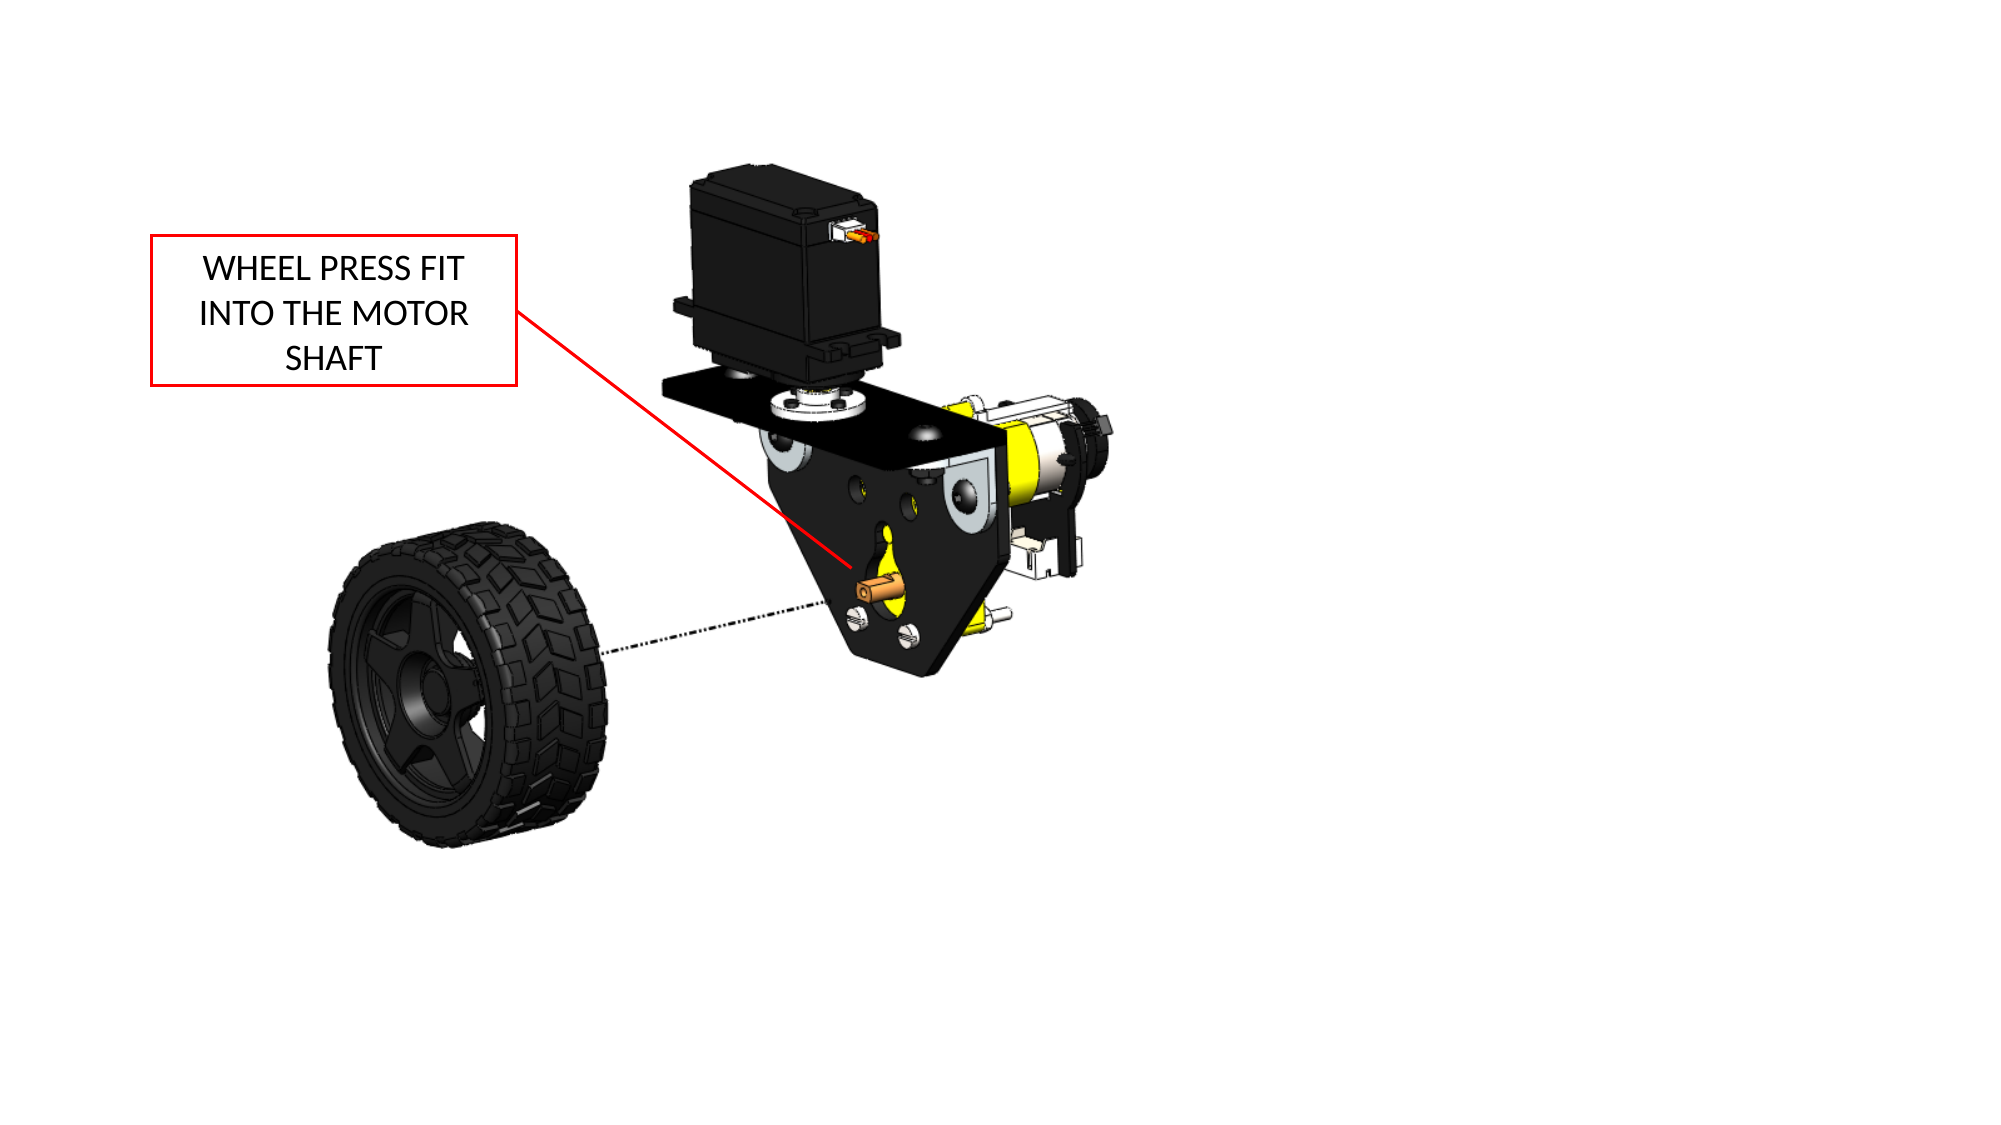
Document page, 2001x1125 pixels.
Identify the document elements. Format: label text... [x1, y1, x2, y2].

picture [216, 90, 1284, 909]
text_box WHEEL PRESS FIT INTO THE MOTOR SHAFT [151, 235, 216, 386]
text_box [516, 311, 852, 569]
